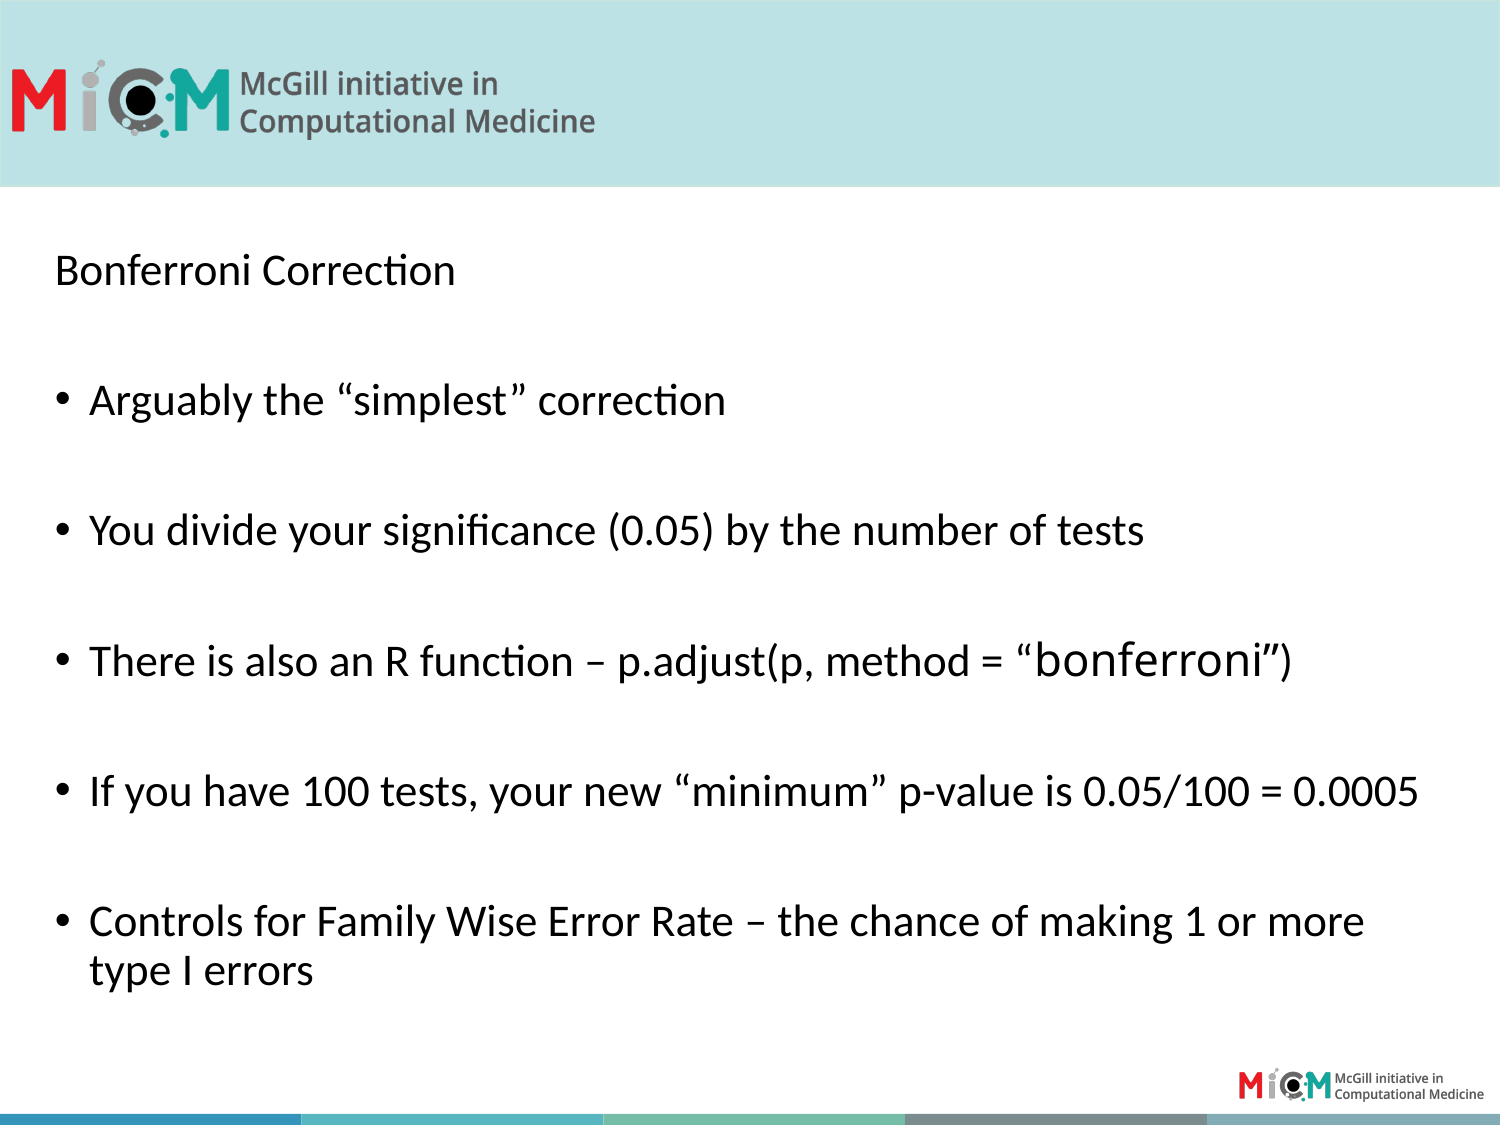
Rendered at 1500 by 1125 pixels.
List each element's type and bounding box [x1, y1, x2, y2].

list [39, 238, 1461, 1047]
picture [1211, 1051, 1500, 1122]
picture [0, 19, 634, 187]
